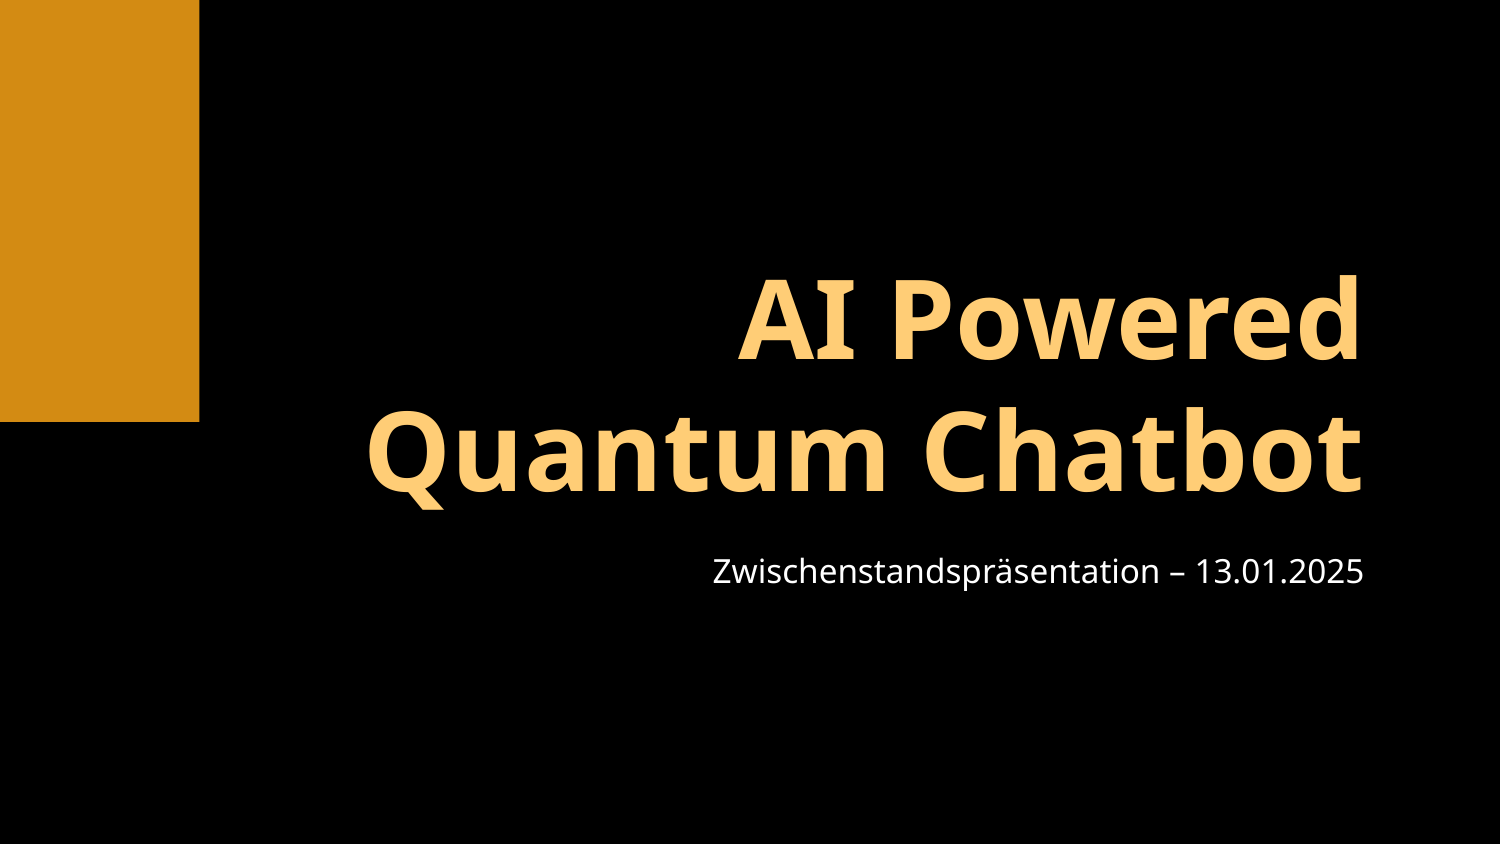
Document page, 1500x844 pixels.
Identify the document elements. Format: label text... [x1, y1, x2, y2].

subtitle Zwischenstandspräsentation – 13.01.2025 [269, 535, 1381, 627]
title AI Powered Quantum Chatbot [269, 192, 1381, 529]
